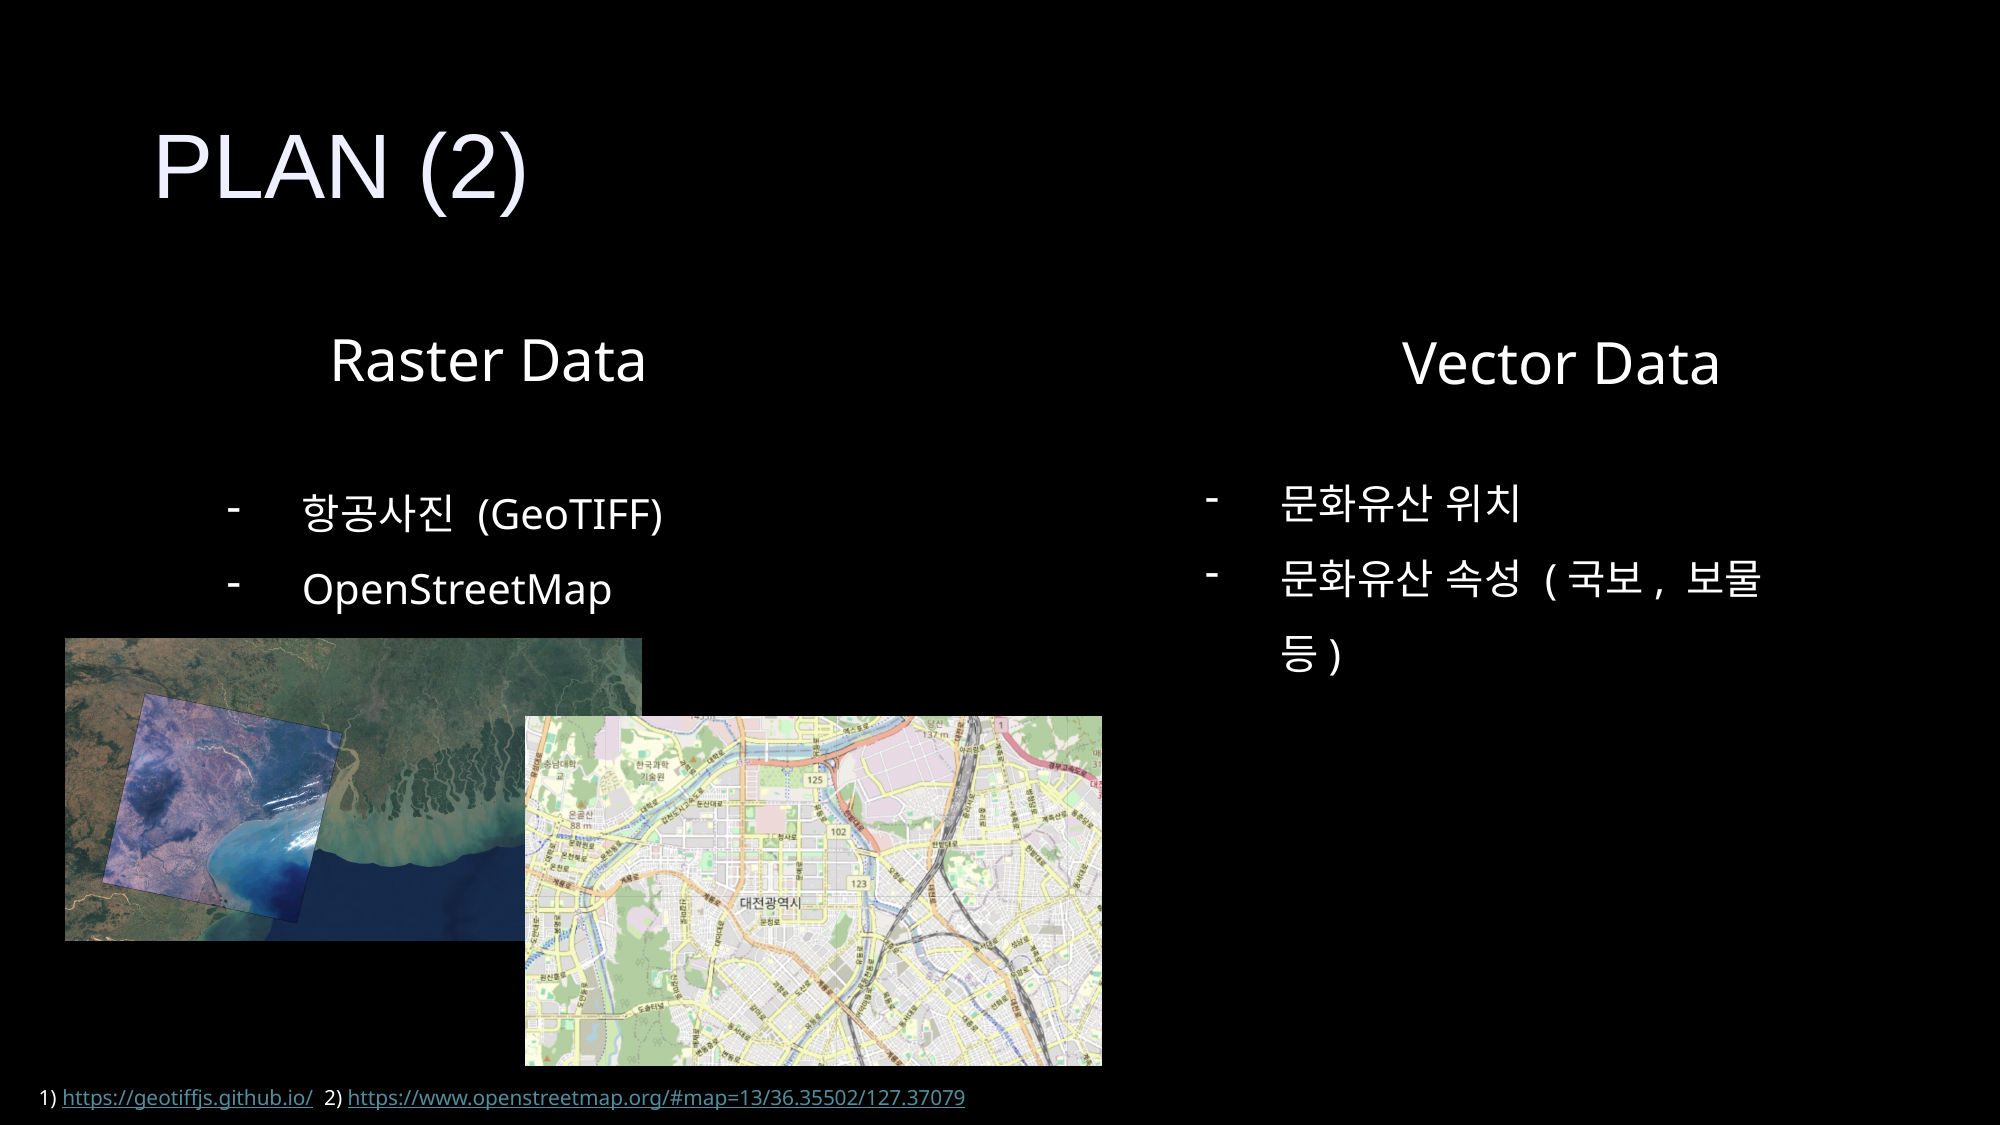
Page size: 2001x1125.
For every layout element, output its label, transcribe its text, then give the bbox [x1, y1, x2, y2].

picture [64, 638, 1103, 1066]
text_box 1) https://geotiffjs.github.io/ 2) https://www.openstreetmap.org/#map=13/36.35502/127.37079 [24, 1077, 986, 1120]
text_box 문화유산 위치 문화유산 속성 (국보, 보물 등) [1190, 445, 1841, 686]
title PLAN (2) [137, 59, 1863, 278]
text_box Raster Data [163, 315, 814, 401]
text_box 항공사진 (GeoTIFF) OpenStreetMap [212, 455, 863, 621]
text_box Vector Data [1237, 318, 1888, 404]
